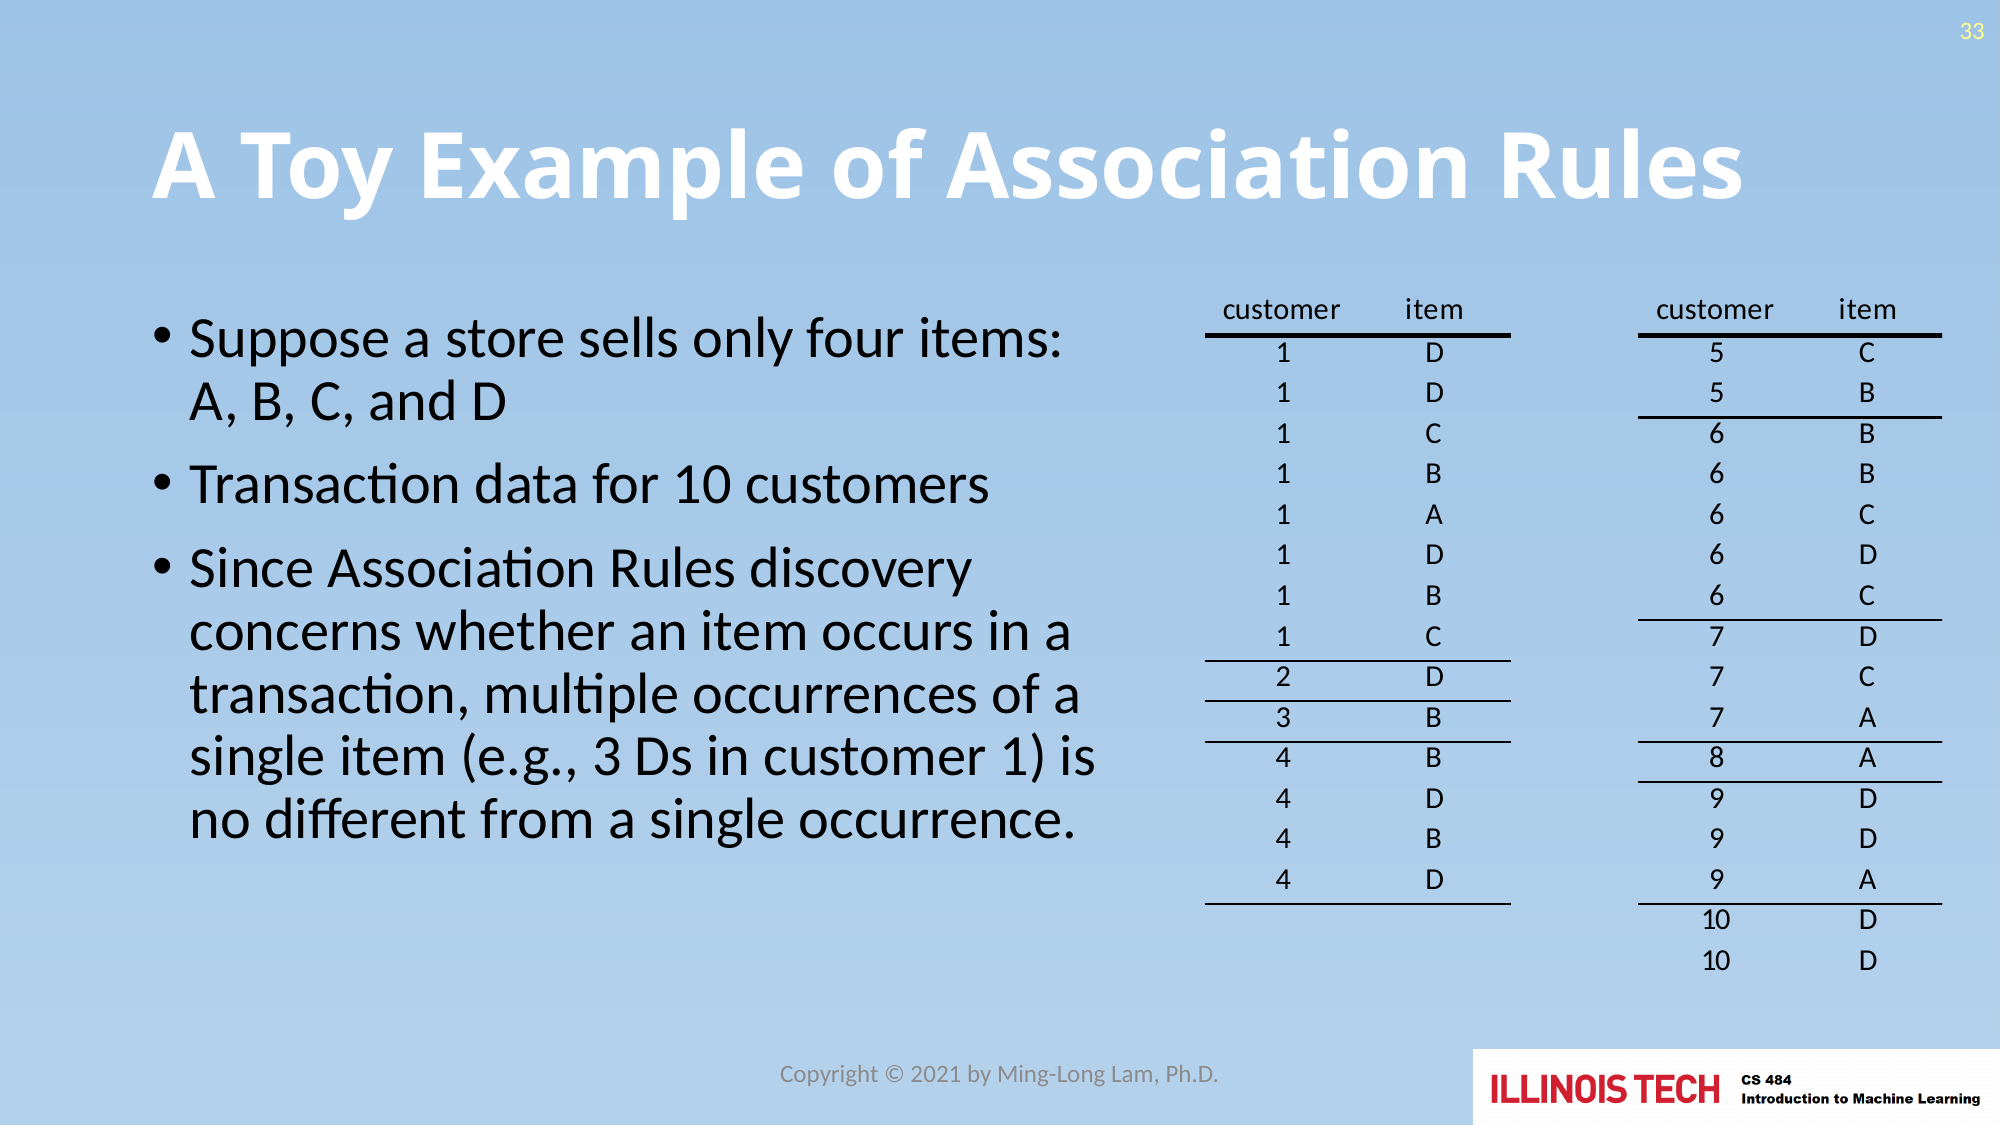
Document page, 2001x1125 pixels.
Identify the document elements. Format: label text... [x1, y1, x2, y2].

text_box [1204, 292, 1945, 986]
slide_number 33 [1550, 0, 2000, 60]
footer Copyright © 2021 by Ming-Long Lam, Ph.D. [662, 1042, 1338, 1103]
picture [1473, 1049, 2000, 1125]
list Suppose a store sells only four items: A, B, C, and D Transaction data for 10 customers Since Association Rules discovery concerns whether an item occurs in a transaction, multiple occurrences of a single item (e.g., 3 Ds in customer 1) is no different from a single occurrence. [137, 299, 1139, 1014]
title A Toy Example of Association Rules [137, 59, 1863, 278]
